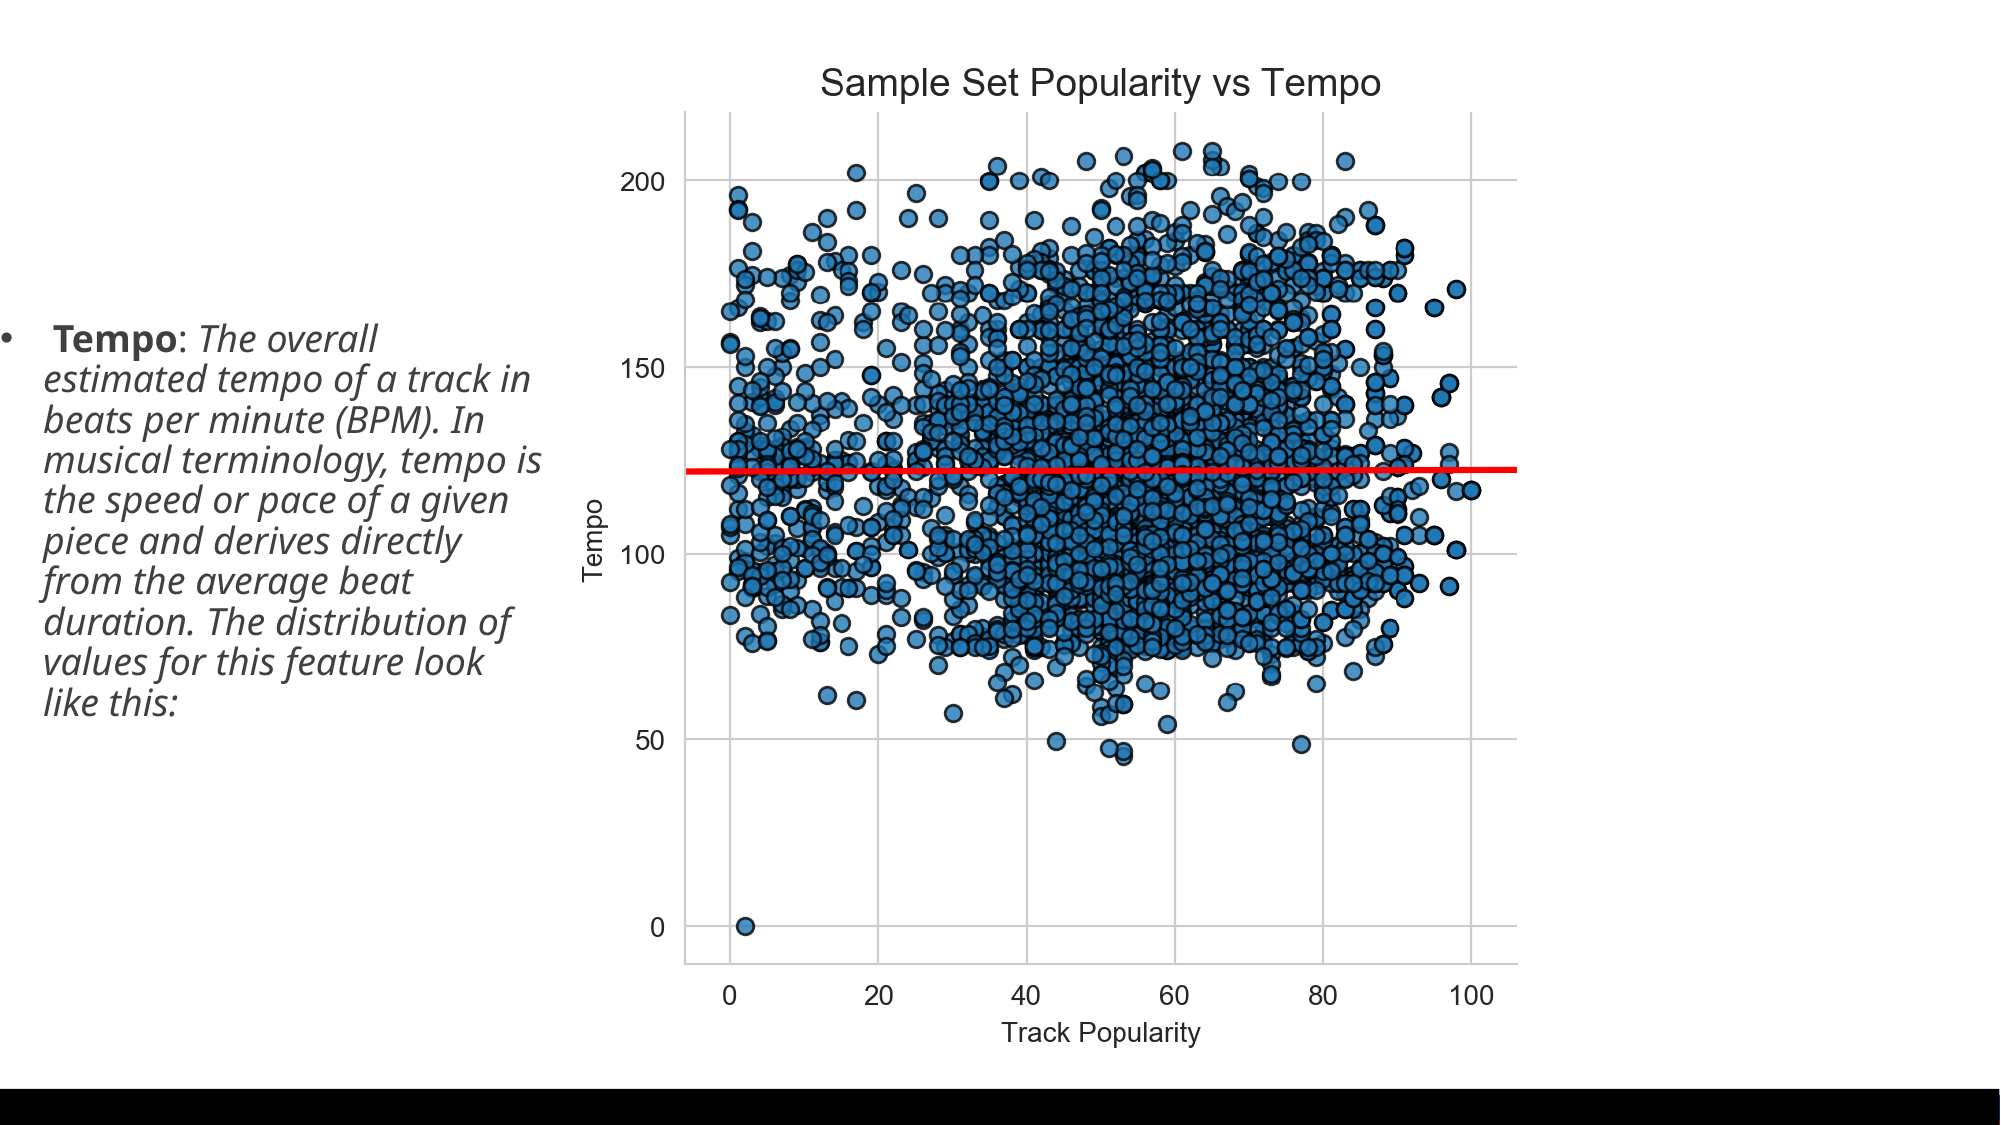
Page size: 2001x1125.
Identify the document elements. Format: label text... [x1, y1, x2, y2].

list Tempo: The overall estimated tempo of a track in beats per minute (BPM). In musical terminology, tempo is the speed or pace of a given piece and derives directly from the average beat duration. The distribution of values for this feature look like this: [0, 319, 551, 761]
text_box [0, 1088, 2000, 1125]
picture [562, 48, 1536, 1066]
